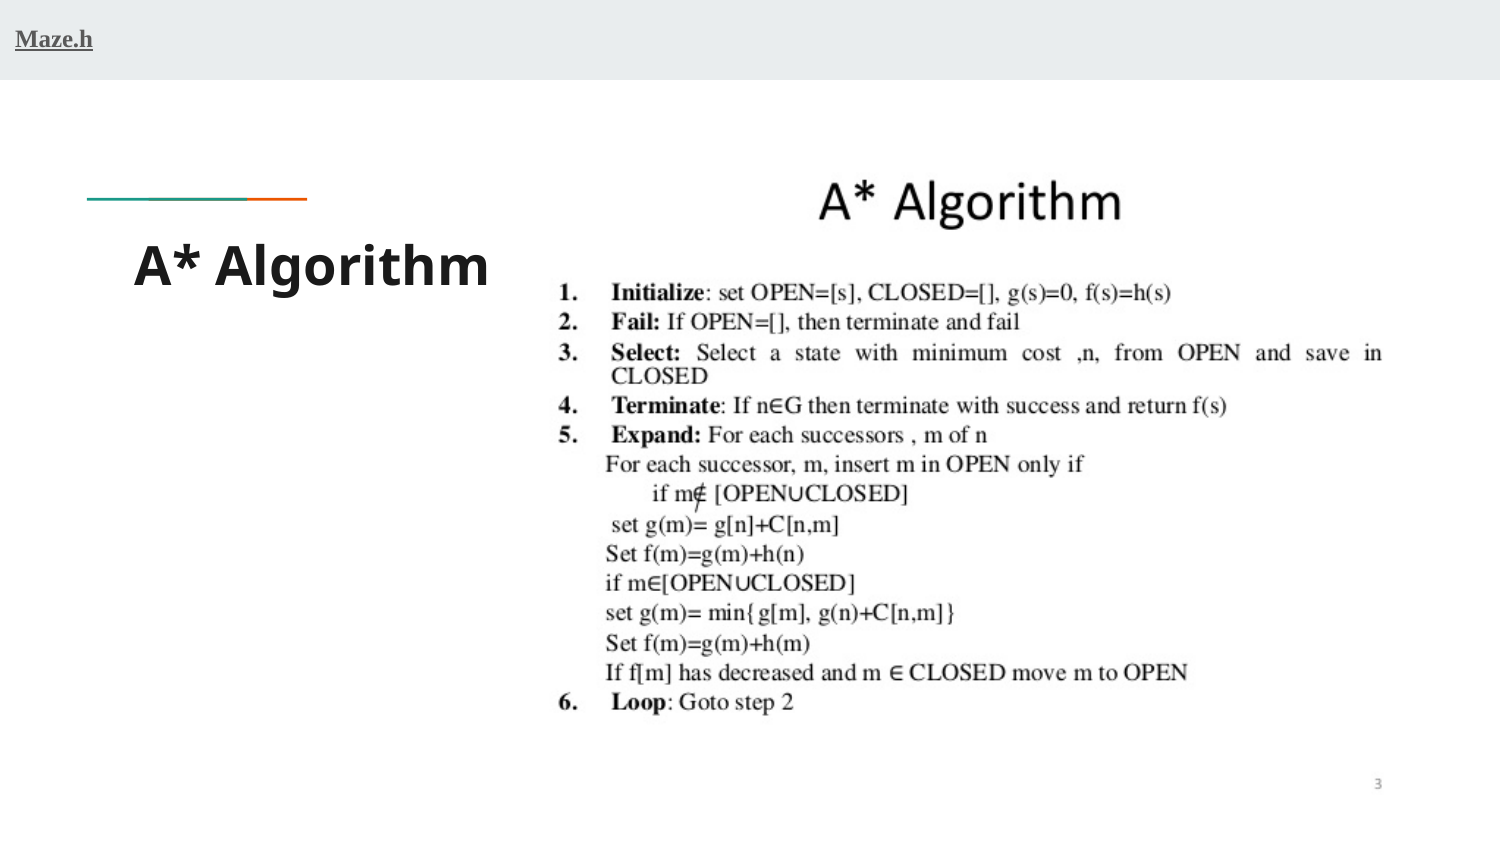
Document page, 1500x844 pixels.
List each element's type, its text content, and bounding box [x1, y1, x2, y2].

title A* Algorithm [119, 216, 497, 305]
text_box Maze.h [0, 7, 480, 77]
picture [502, 114, 1439, 817]
